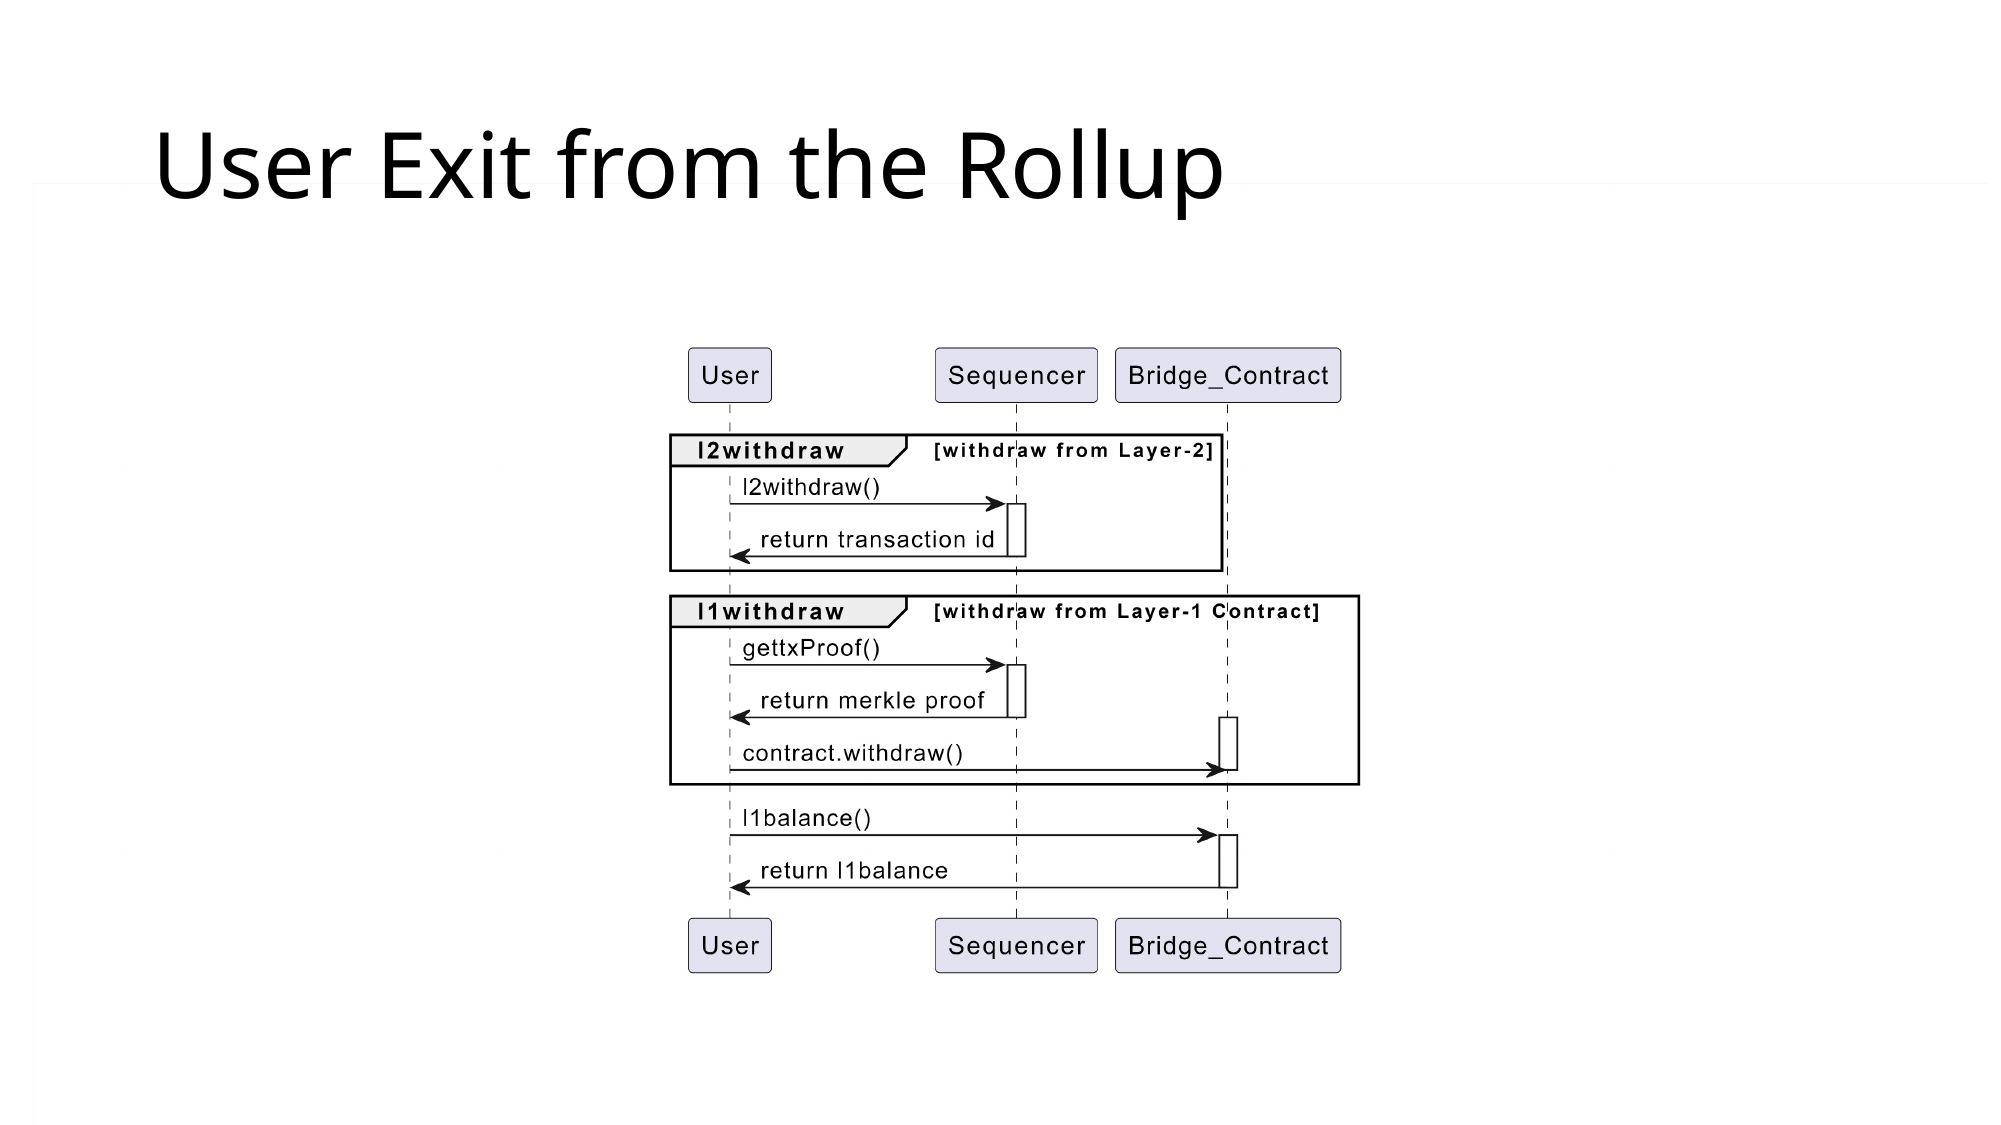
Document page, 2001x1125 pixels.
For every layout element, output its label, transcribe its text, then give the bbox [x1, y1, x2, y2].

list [33, 183, 1988, 1125]
title User Exit from the Rollup [137, 59, 1863, 183]
